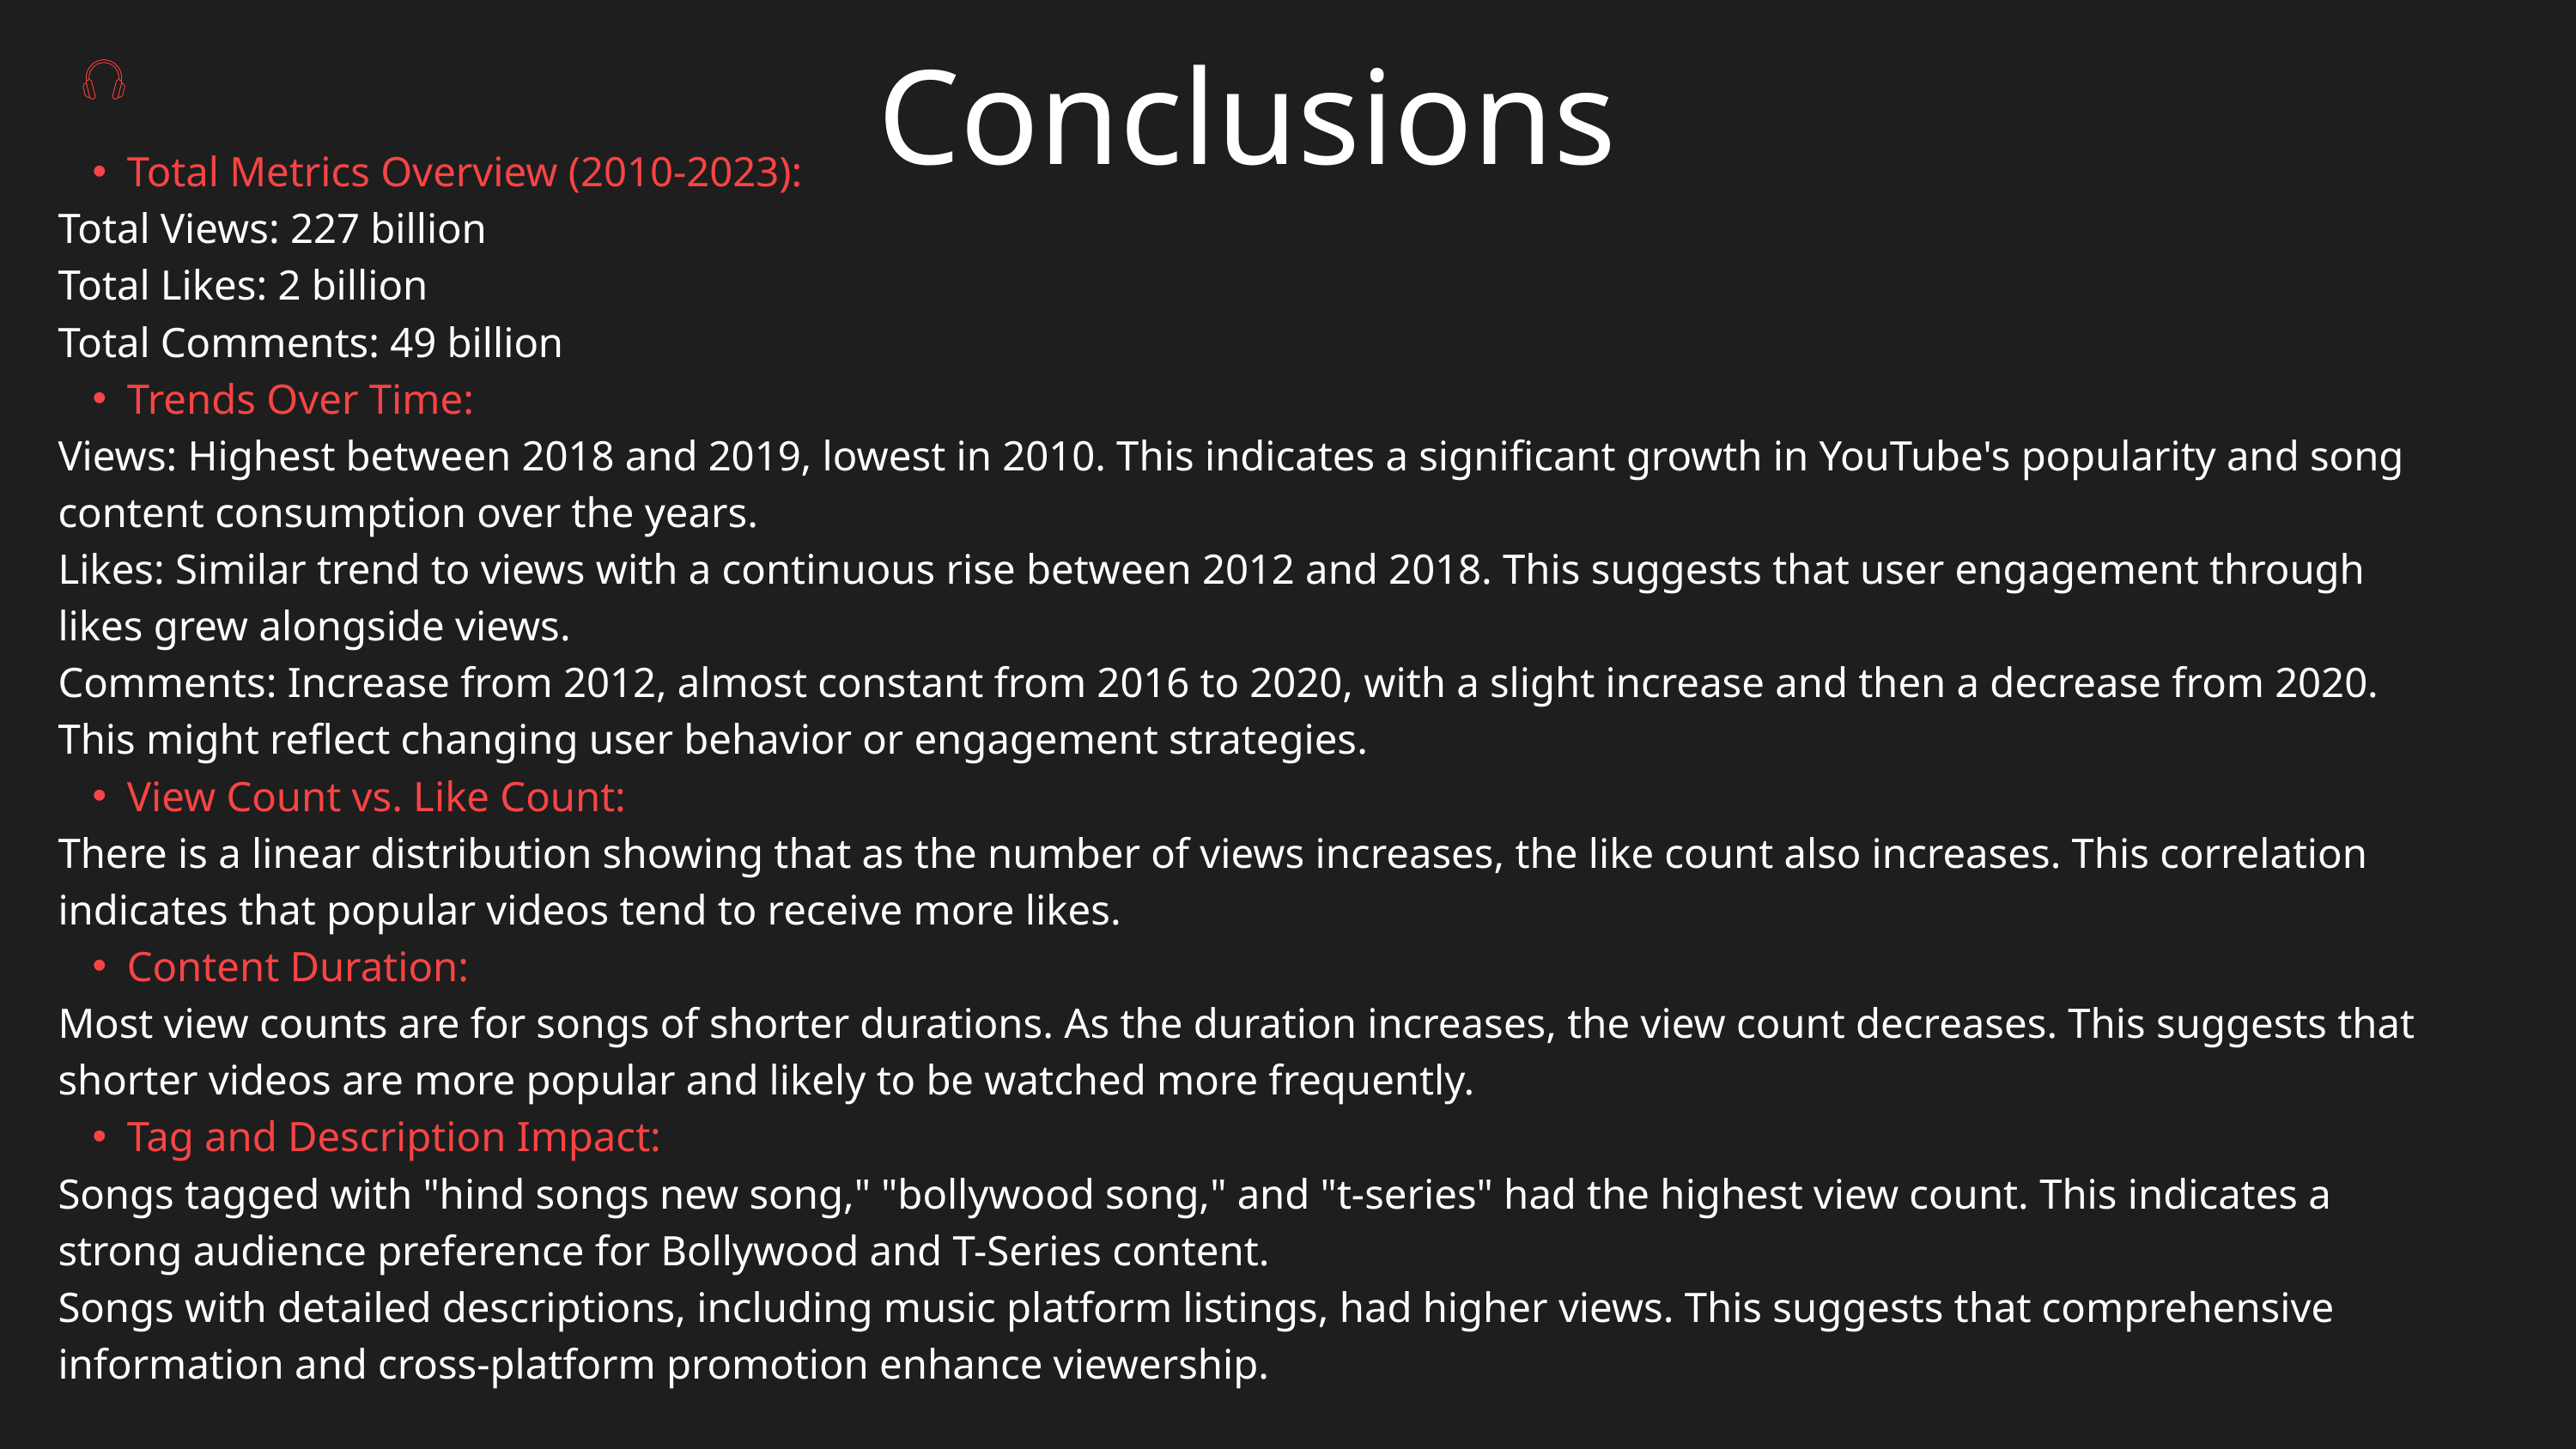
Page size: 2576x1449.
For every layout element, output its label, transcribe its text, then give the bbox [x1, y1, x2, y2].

text_box [82, 59, 125, 100]
text_box Conclusions [613, 8, 1881, 137]
text_box Total Metrics Overview (2010-2023): Total Views: 227 billion Total Likes: 2 billion Total Comments: 49 billion Trends Over Time: Views: Highest between 2018 and 2019, lowest in 2010. This indicates a significant growth in YouTube's popularity and song content consumption over the years. Likes: Similar trend to views with a continuous rise between 2012 and 2018. This suggests that user engagement through likes grew alongside views. Comments: Increase from 2012, almost constant from 2016 to 2020, with a slight increase and then a decrease from 2020. This might reflect changing user behavior or engagement strategies. View Count vs. Like Count: There is a linear distribution showing that as the number of views increases, the like count also increases. This correlation indicates that popular videos tend to receive more likes. Content Duration: Most view counts are for songs of shorter durations. As the duration increases, the view count decreases. This suggests that shorter videos are more popular and likely to be watched more frequently. Tag and Description Impact: Songs tagged with "hind songs new song," "bollywood song," and "t-series" had the highest view count. This indicates a strong audience preference for Bollywood and T-Series content. Songs with detailed descriptions, including music platform listings, had higher views. This suggests that comprehensive information and cross-platform promotion enhance viewership. [58, 137, 2437, 1445]
